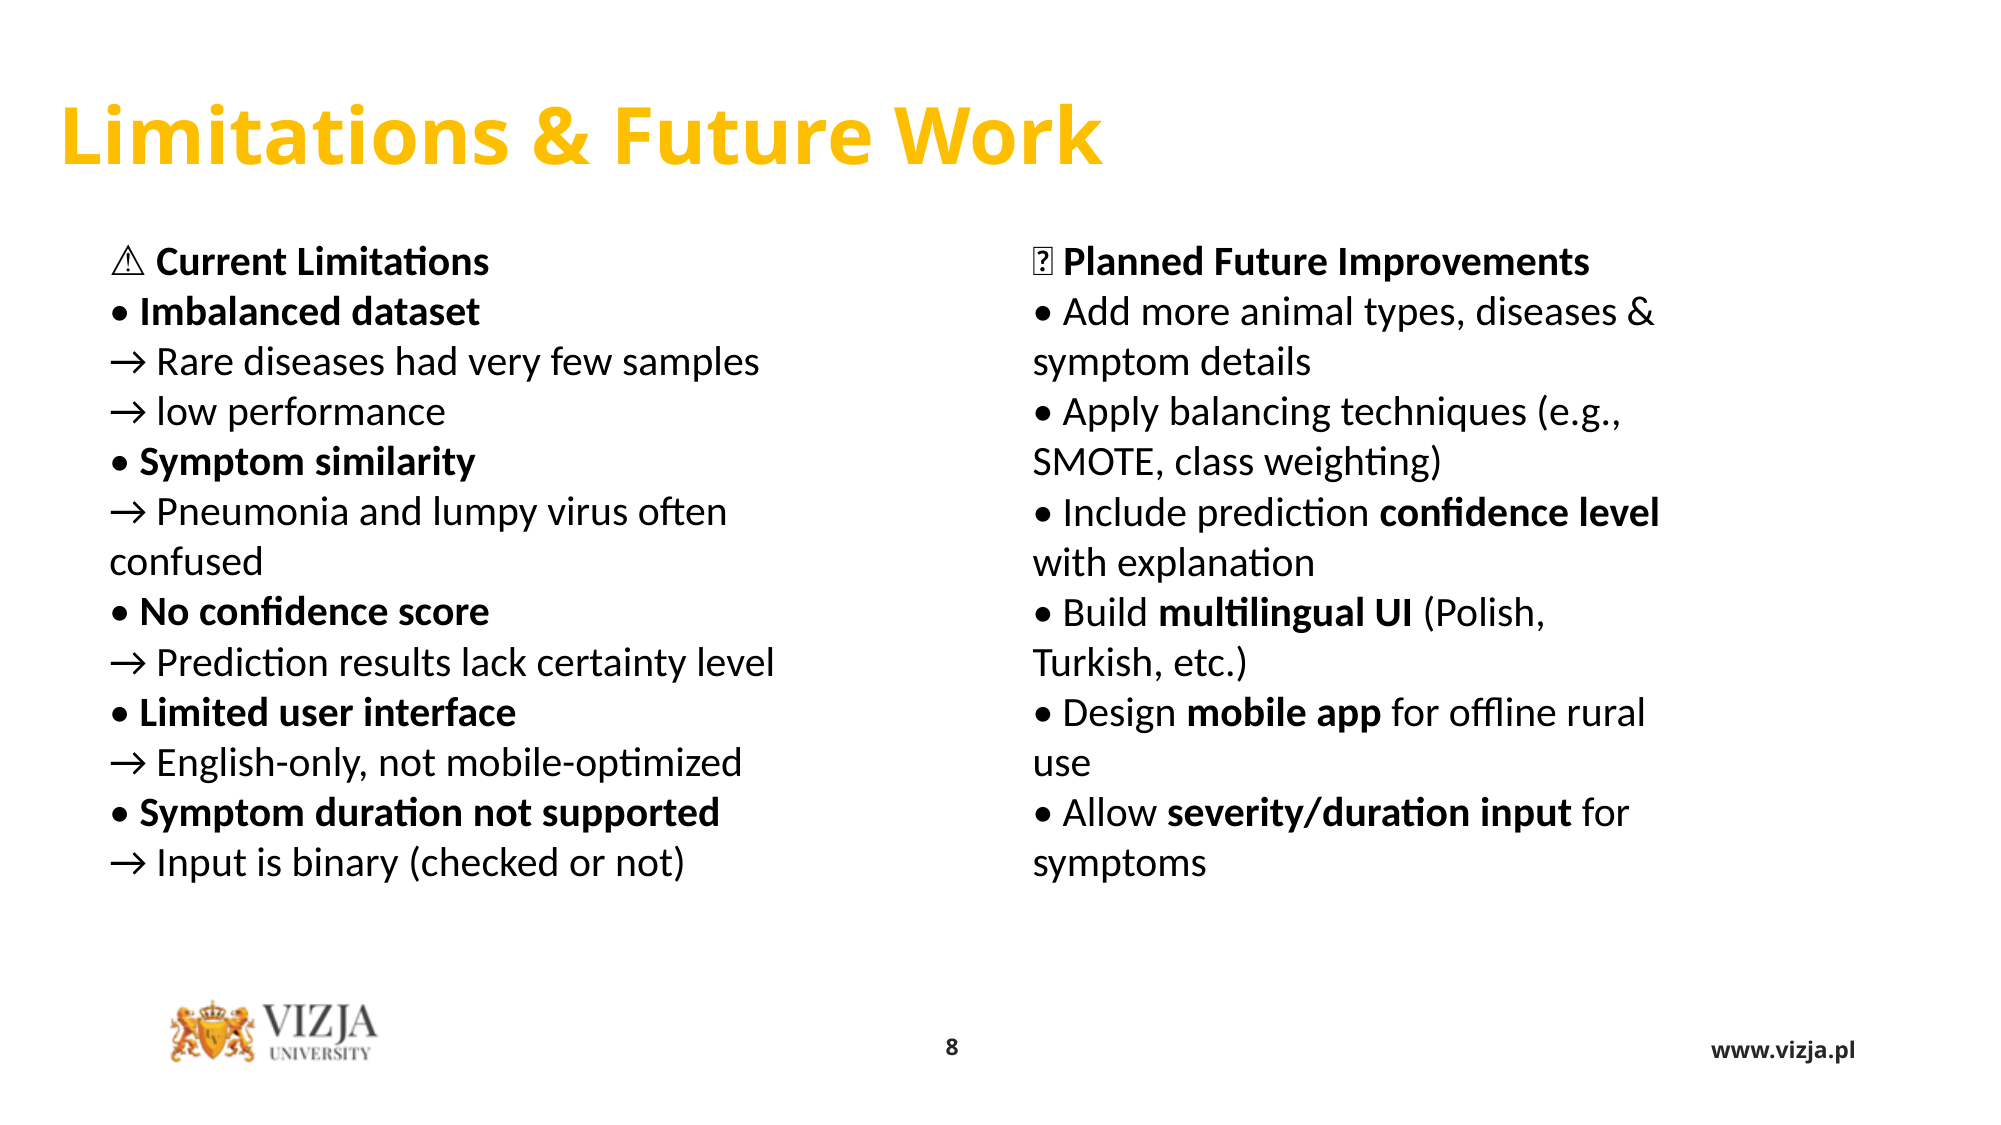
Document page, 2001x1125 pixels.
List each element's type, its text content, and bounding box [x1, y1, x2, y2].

text_box ⚠️ Current Limitations • Imbalanced dataset → Rare diseases had very few samples → low performance • Symptom similarity → Pneumonia and lumpy virus often confused • No confidence score → Prediction results lack certainty level • Limited user interface → English-only, not mobile-optimized • Symptom duration not supported → Input is binary (checked or not) [94, 226, 813, 892]
text_box Limitations & Future Work [58, 84, 1184, 181]
picture [65, 980, 449, 1087]
text_box 🌟 Planned Future Improvements • Add more animal types, diseases & symptom details • Apply balancing techniques (e.g., SMOTE, class weighting) • Include prediction confidence level with explanation • Build multilingual UI (Polish, Turkish, etc.) • Design mobile app for offline rural use • Allow severity/duration input for symptoms [1017, 226, 1697, 892]
